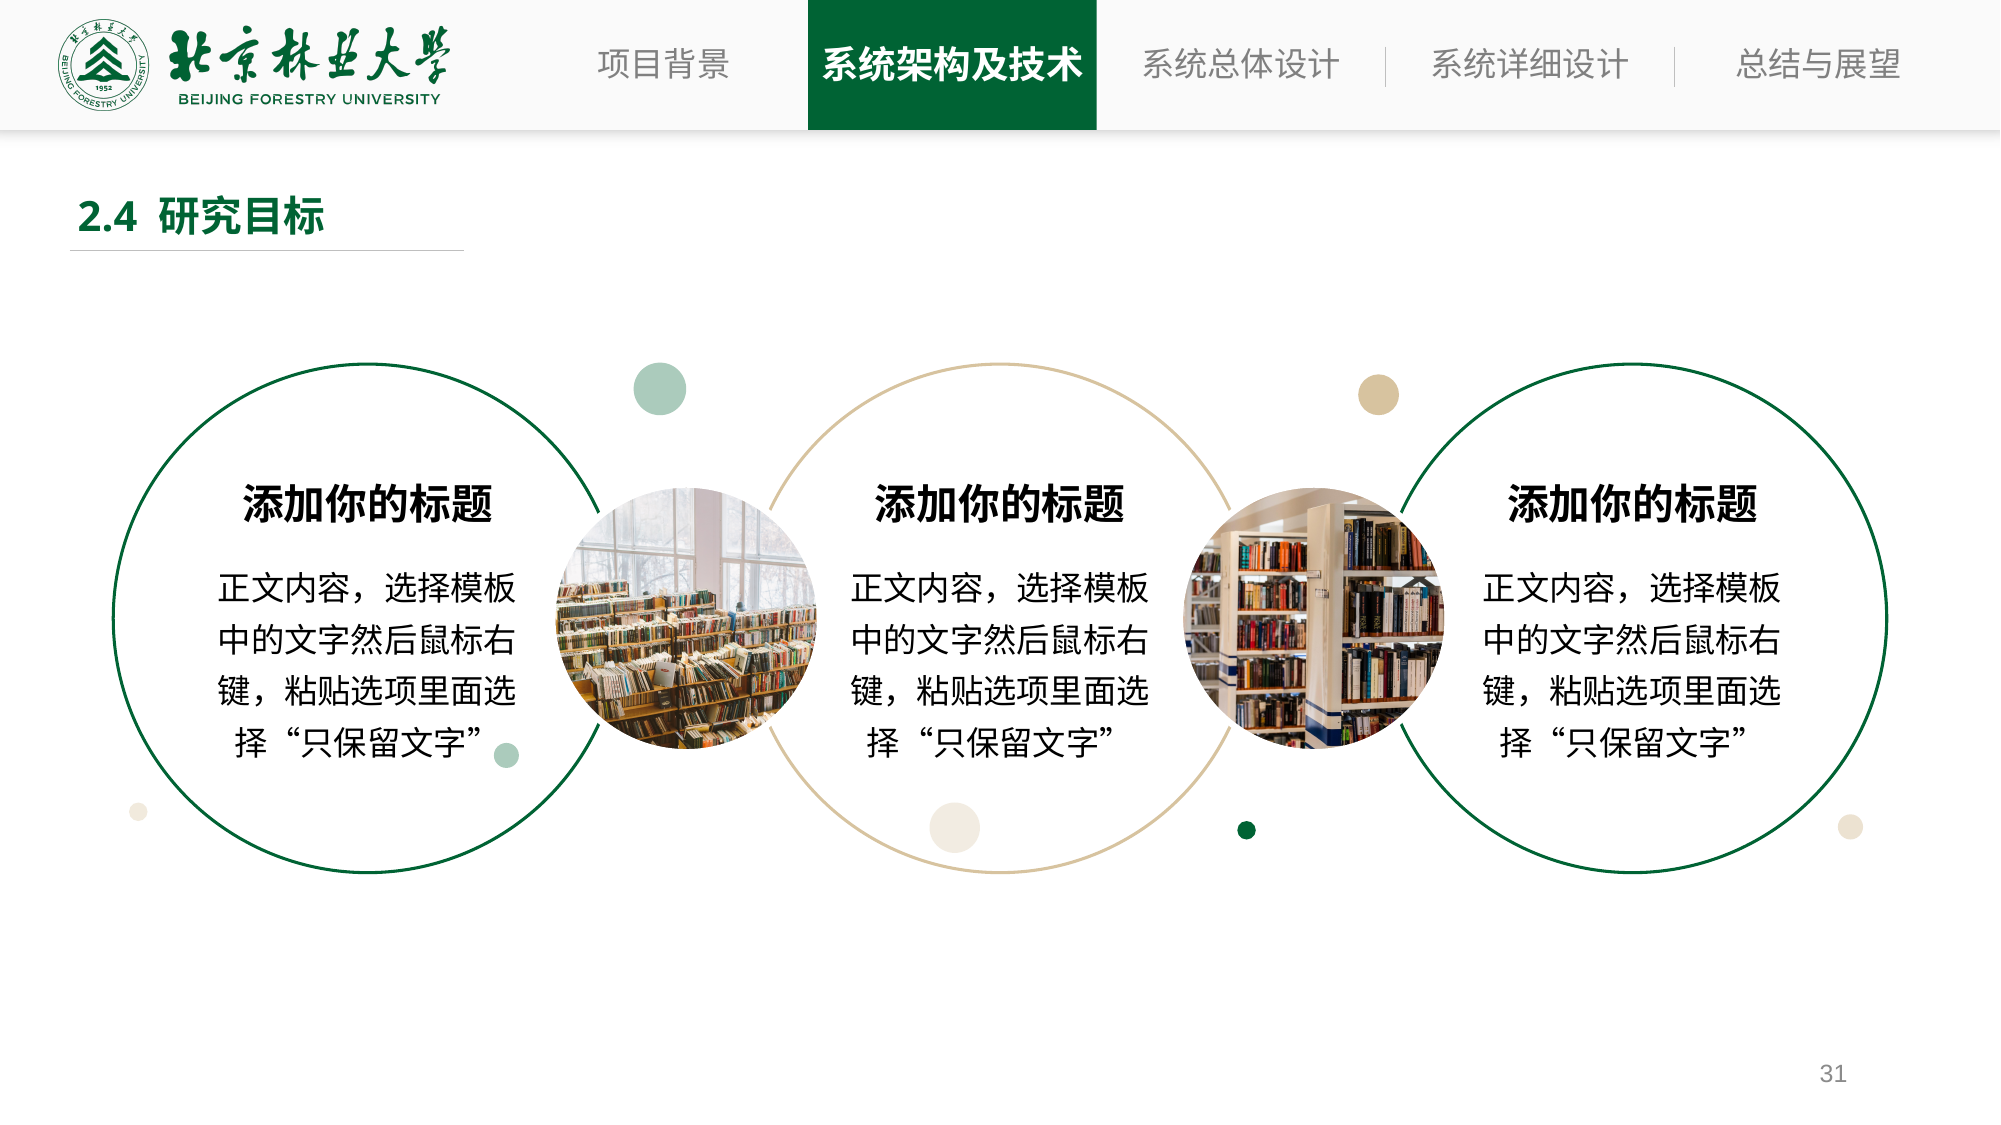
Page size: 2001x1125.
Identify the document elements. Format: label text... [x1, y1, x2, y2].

slide_number 31 [1412, 1042, 1863, 1103]
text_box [111, 362, 1889, 875]
picture [0, 0, 2000, 155]
text_box 2.4 研究目标 [77, 181, 702, 248]
